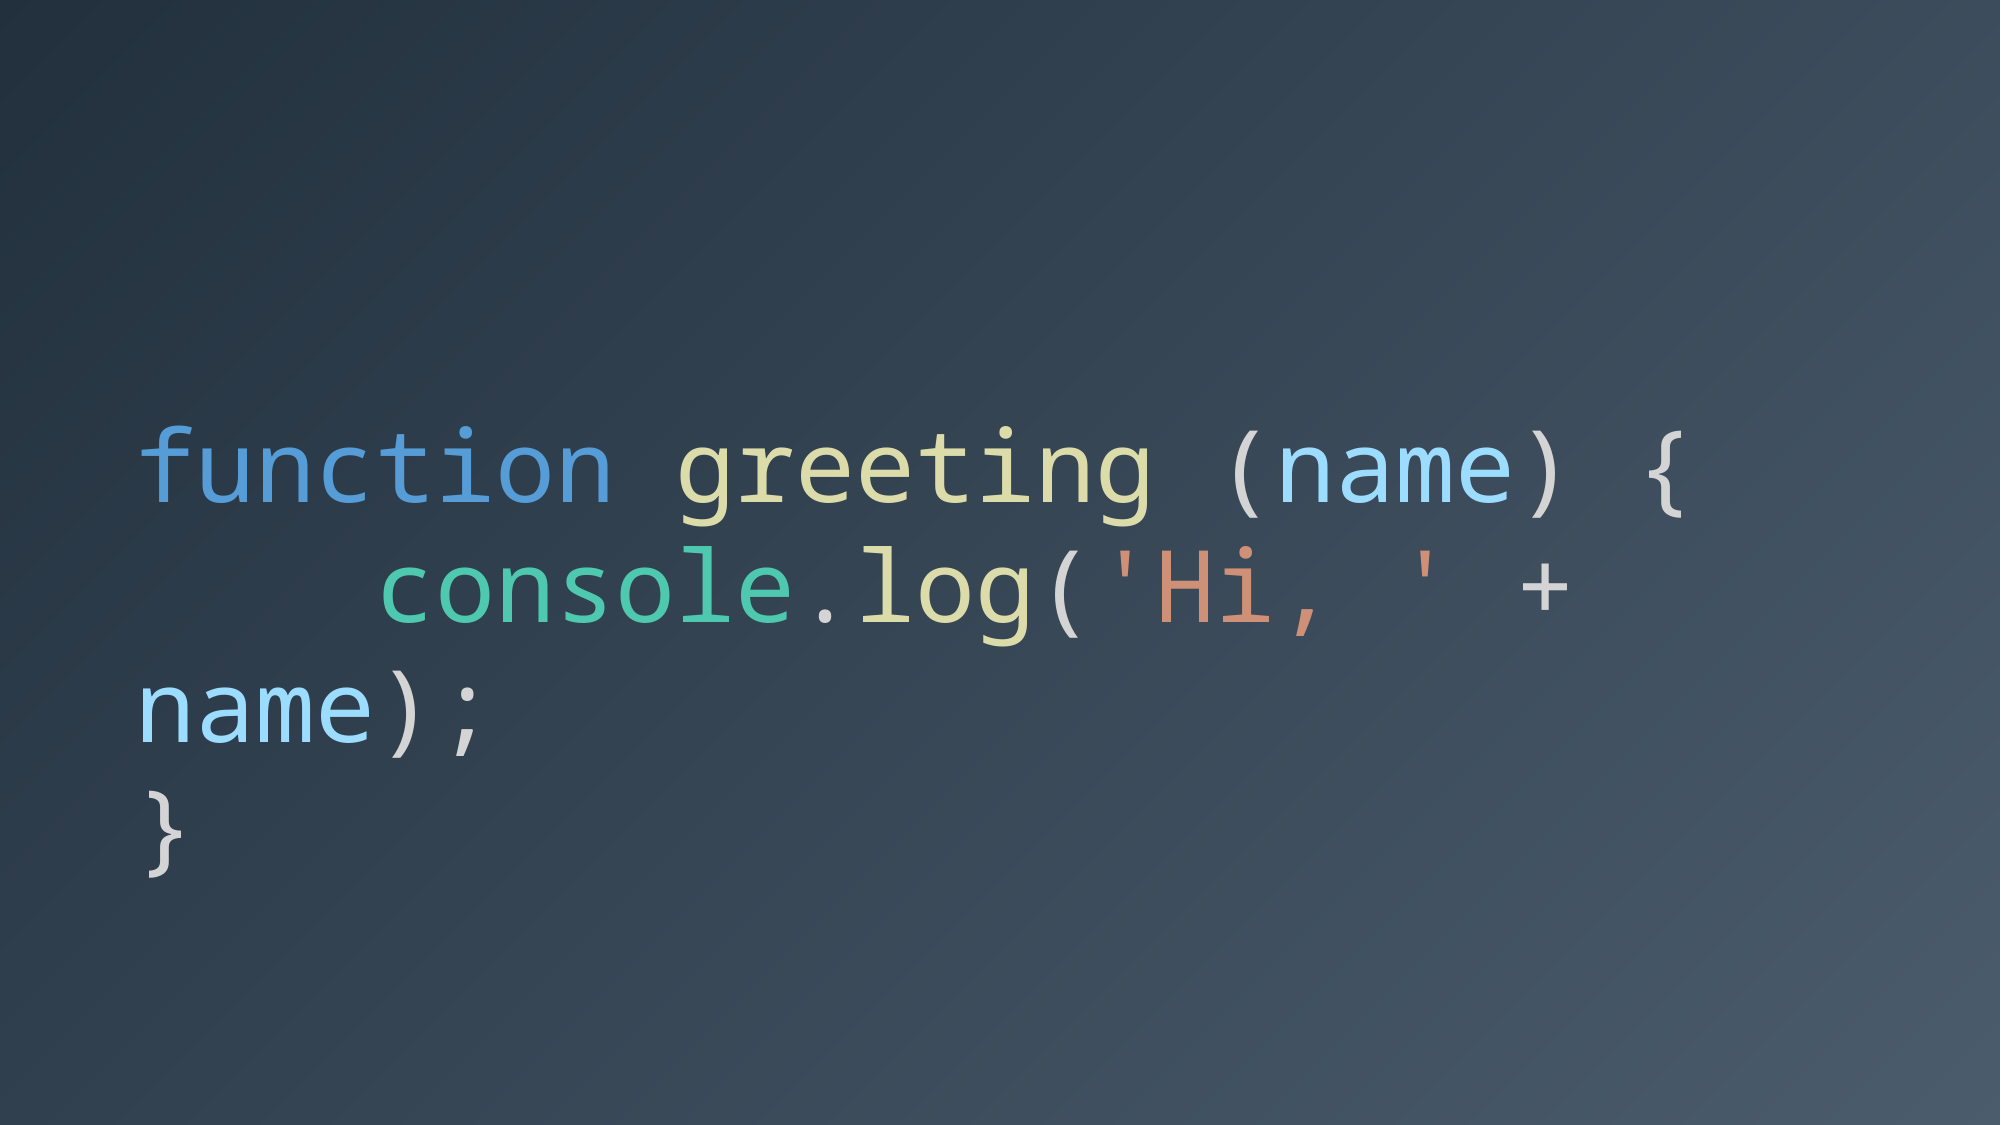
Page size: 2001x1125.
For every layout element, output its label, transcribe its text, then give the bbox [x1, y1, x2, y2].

text_box function greeting (name) { console.log('Hi, ' + name); } [120, 394, 1893, 890]
